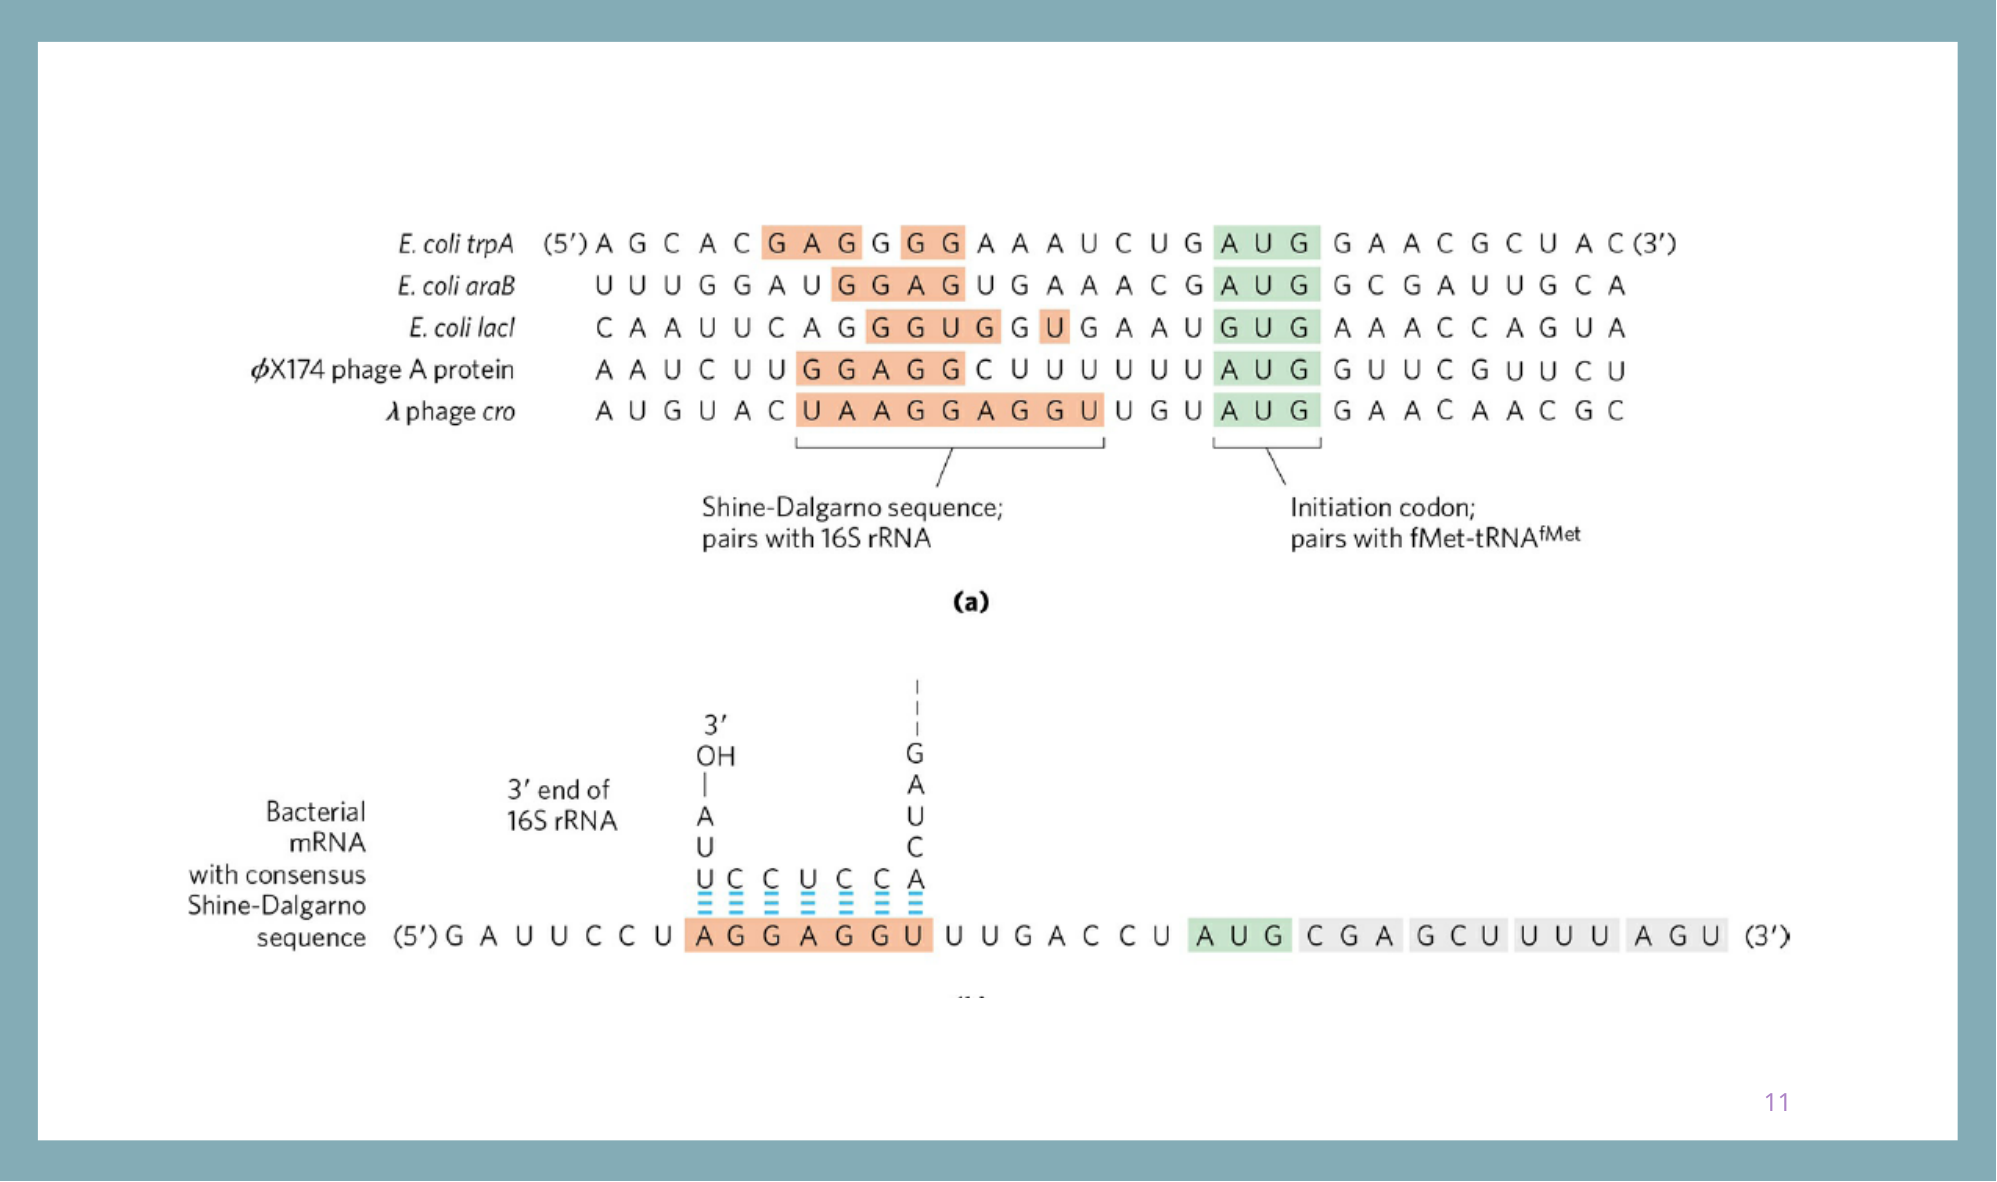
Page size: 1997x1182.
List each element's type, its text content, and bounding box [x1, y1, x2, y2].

picture [164, 183, 1833, 998]
slide_number 11 [1527, 1072, 1807, 1135]
